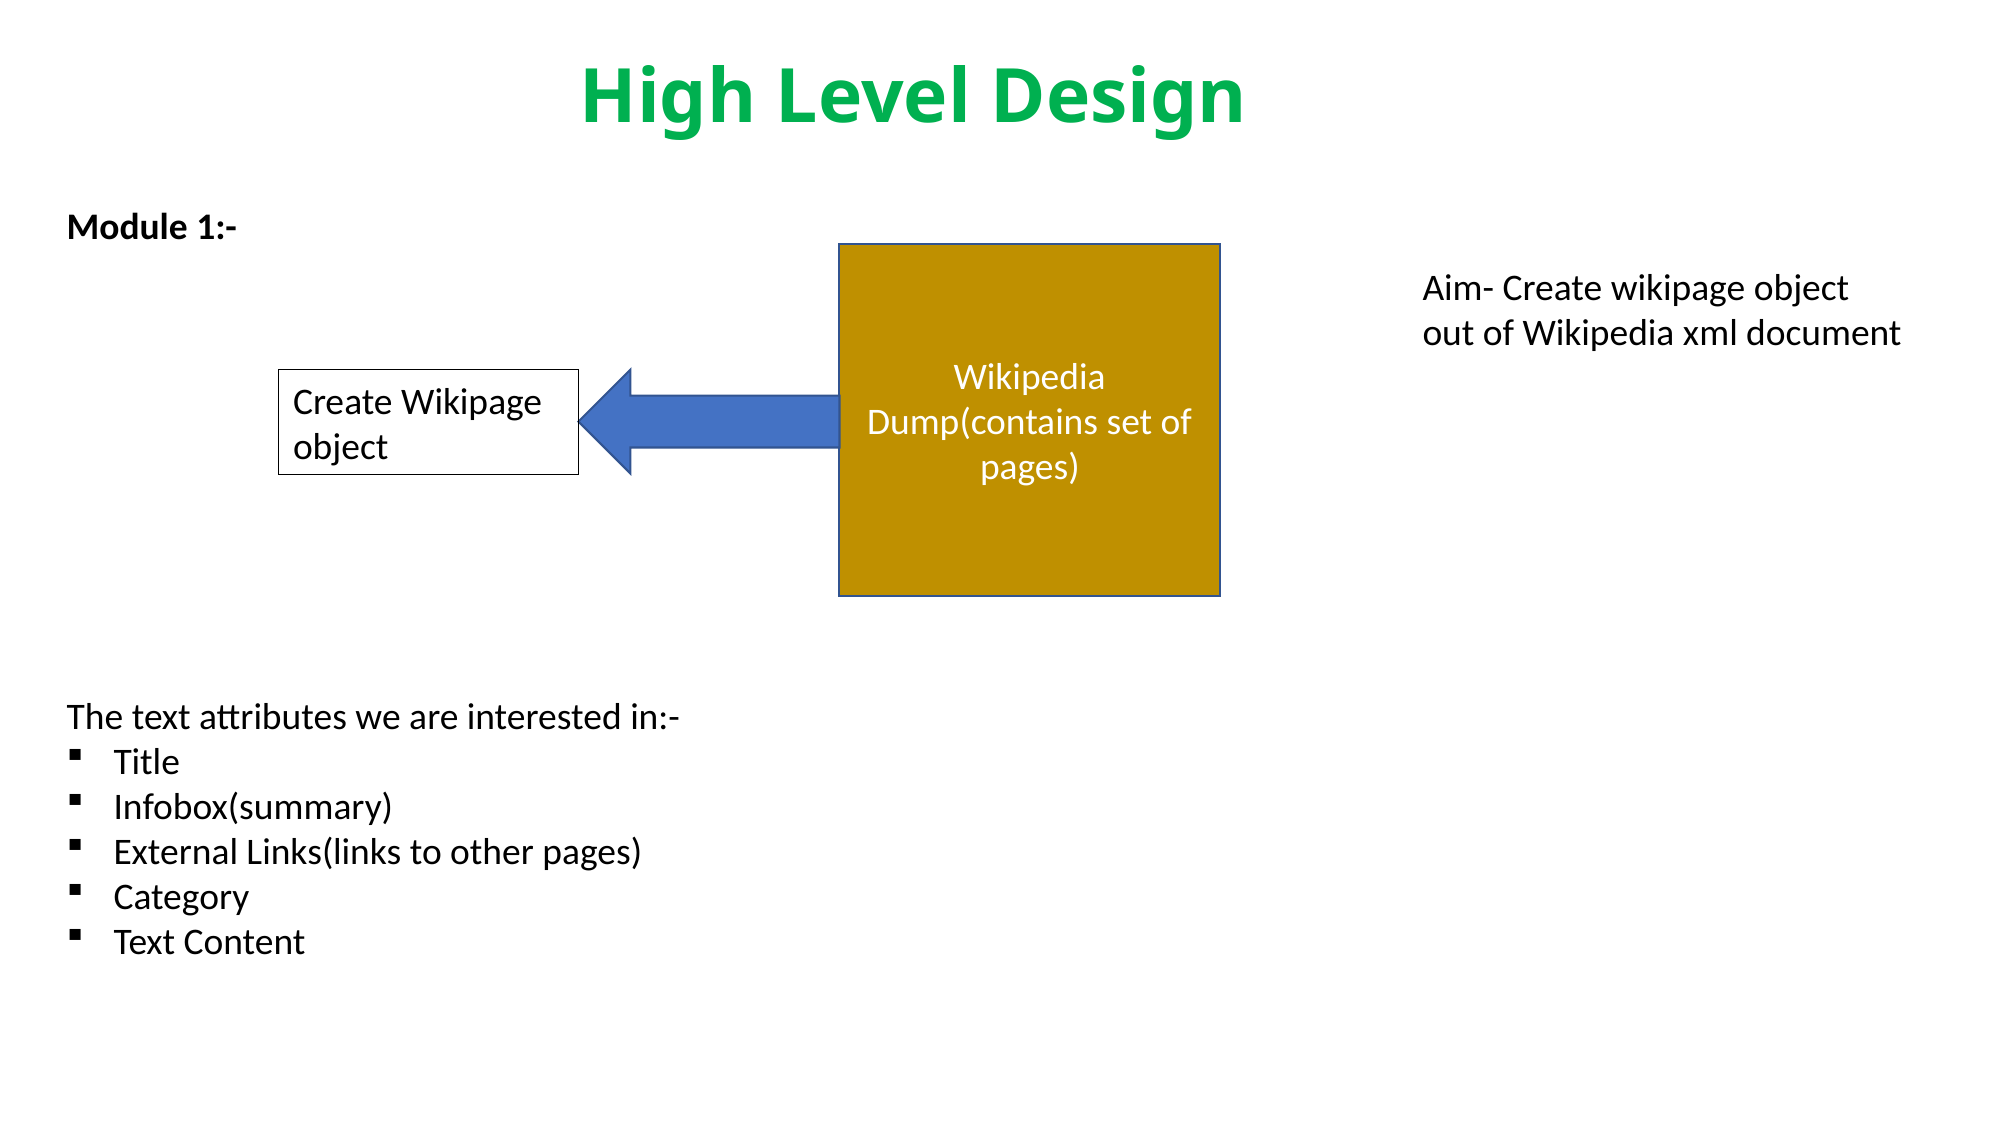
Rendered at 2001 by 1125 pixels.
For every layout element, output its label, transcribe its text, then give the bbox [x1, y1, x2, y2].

title High Level Design [41, 25, 1767, 172]
text_box Create Wikipage object [278, 369, 579, 475]
text_box Module 1:- [51, 194, 693, 255]
text_box Aim- Create wikipage object out of Wikipedia xml document [1407, 255, 1919, 360]
text_box Wikipedia Dump(contains set of pages) [838, 243, 1221, 597]
text_box The text attributes we are interested in:- Title Infobox(summary) External Links(links to other pages) Category Text Content [51, 685, 1333, 970]
text_box [579, 367, 841, 476]
